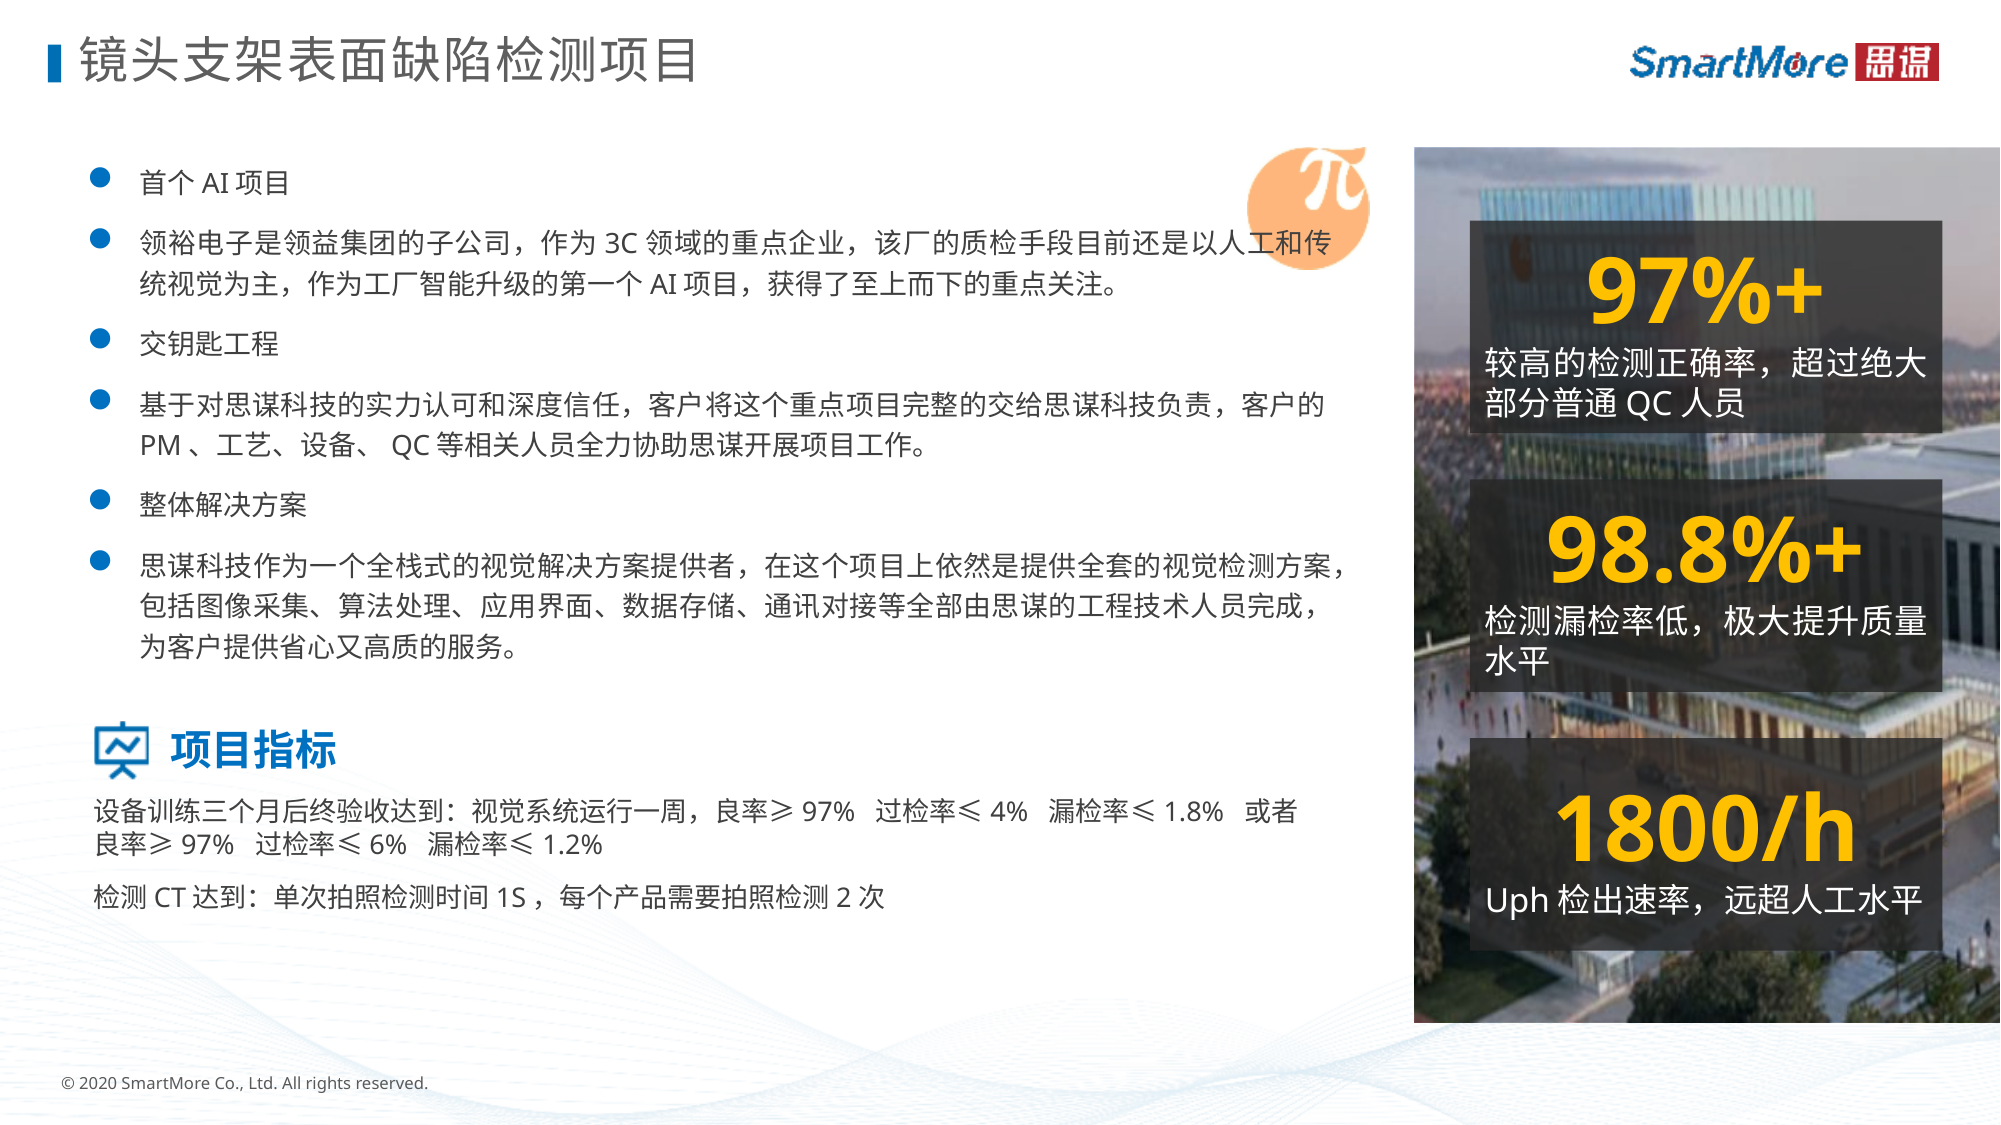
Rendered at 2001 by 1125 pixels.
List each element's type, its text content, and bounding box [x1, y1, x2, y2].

picture [0, 0, 2001, 1125]
text_box 首个AI项目 领裕电子是领益集团的子公司，作为3C领域的重点企业，该厂的质检手段目前还是以人工和传统视觉为主，作为工厂智能升级的第一个AI项目，获得了至上而下的重点关注。 交钥匙工程 基于对思谋科技的实力认可和深度信任，客户将这个重点项目完整的交给思谋科技负责，客户的PM、工艺、设备、QC等相关人员全力协助思谋开展项目工作。 整体解决方案 思谋科技作为一个全栈式的视觉解决方案提供者，在这个项目上依然是提供全套的视觉检测方案，包括图像采集、算法处理、应用界面、数据存储、通讯对接等全部由思谋的工程技术人员完成，为客户提供省心又高质的服务。 [78, 150, 1341, 671]
text_box 项目指标 设备训练三个月后终验收达到：视觉系统运行一周，良率≥97% 过检率≤4% 漏检率≤1.8% 或者 良率≥97% 过检率≤6% 漏检率≤1.2% 检测CT达到：单次拍照检测时间1S，每个产品需要拍照检测2次 [78, 716, 1341, 921]
title 镜头支架表面缺陷检测项目 [78, 34, 1565, 90]
